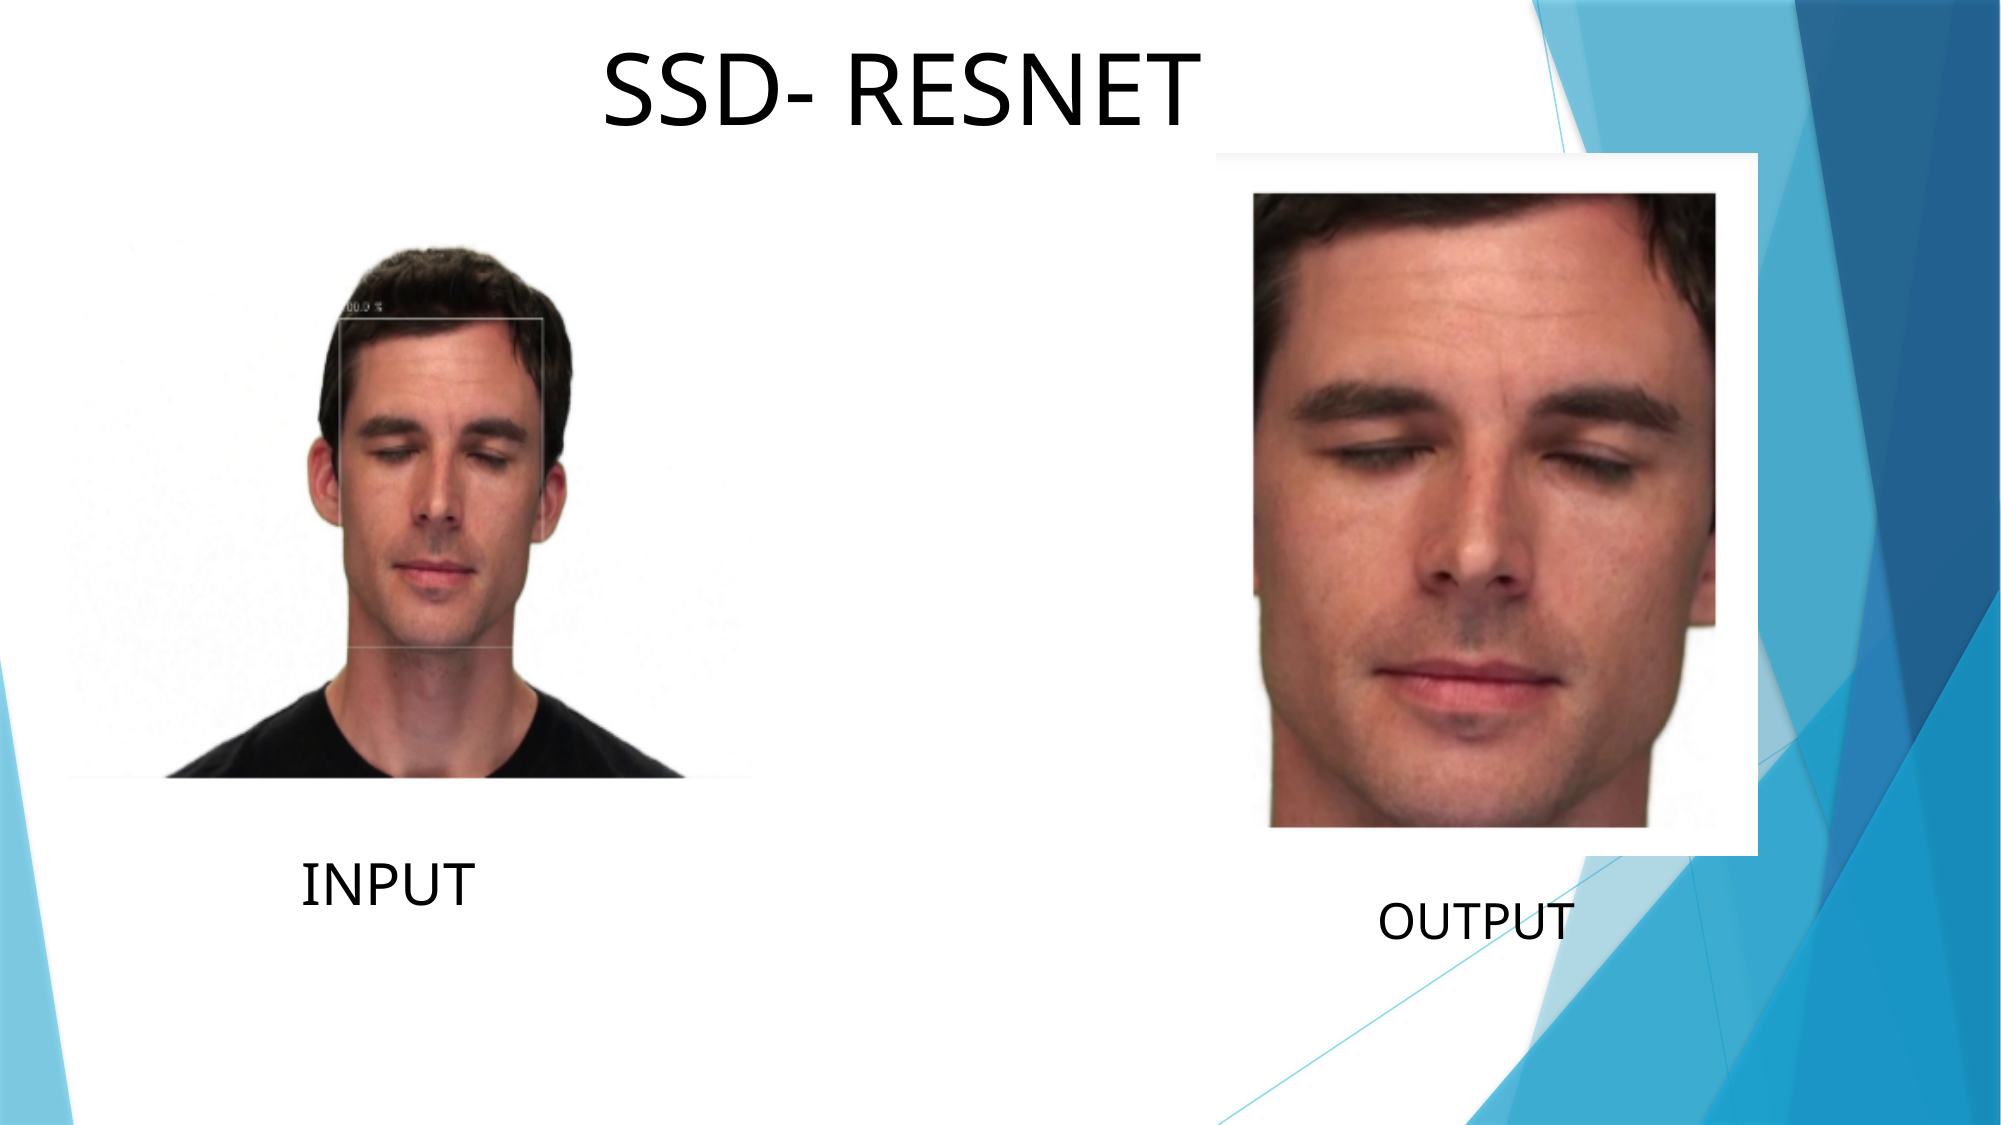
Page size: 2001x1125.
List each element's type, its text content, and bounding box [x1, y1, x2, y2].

picture [68, 233, 753, 804]
text_box OUTPUT [1363, 881, 1792, 957]
text_box INPUT [286, 839, 825, 925]
text_box SSD- RESNET [586, 17, 1487, 153]
picture [1215, 153, 1758, 856]
